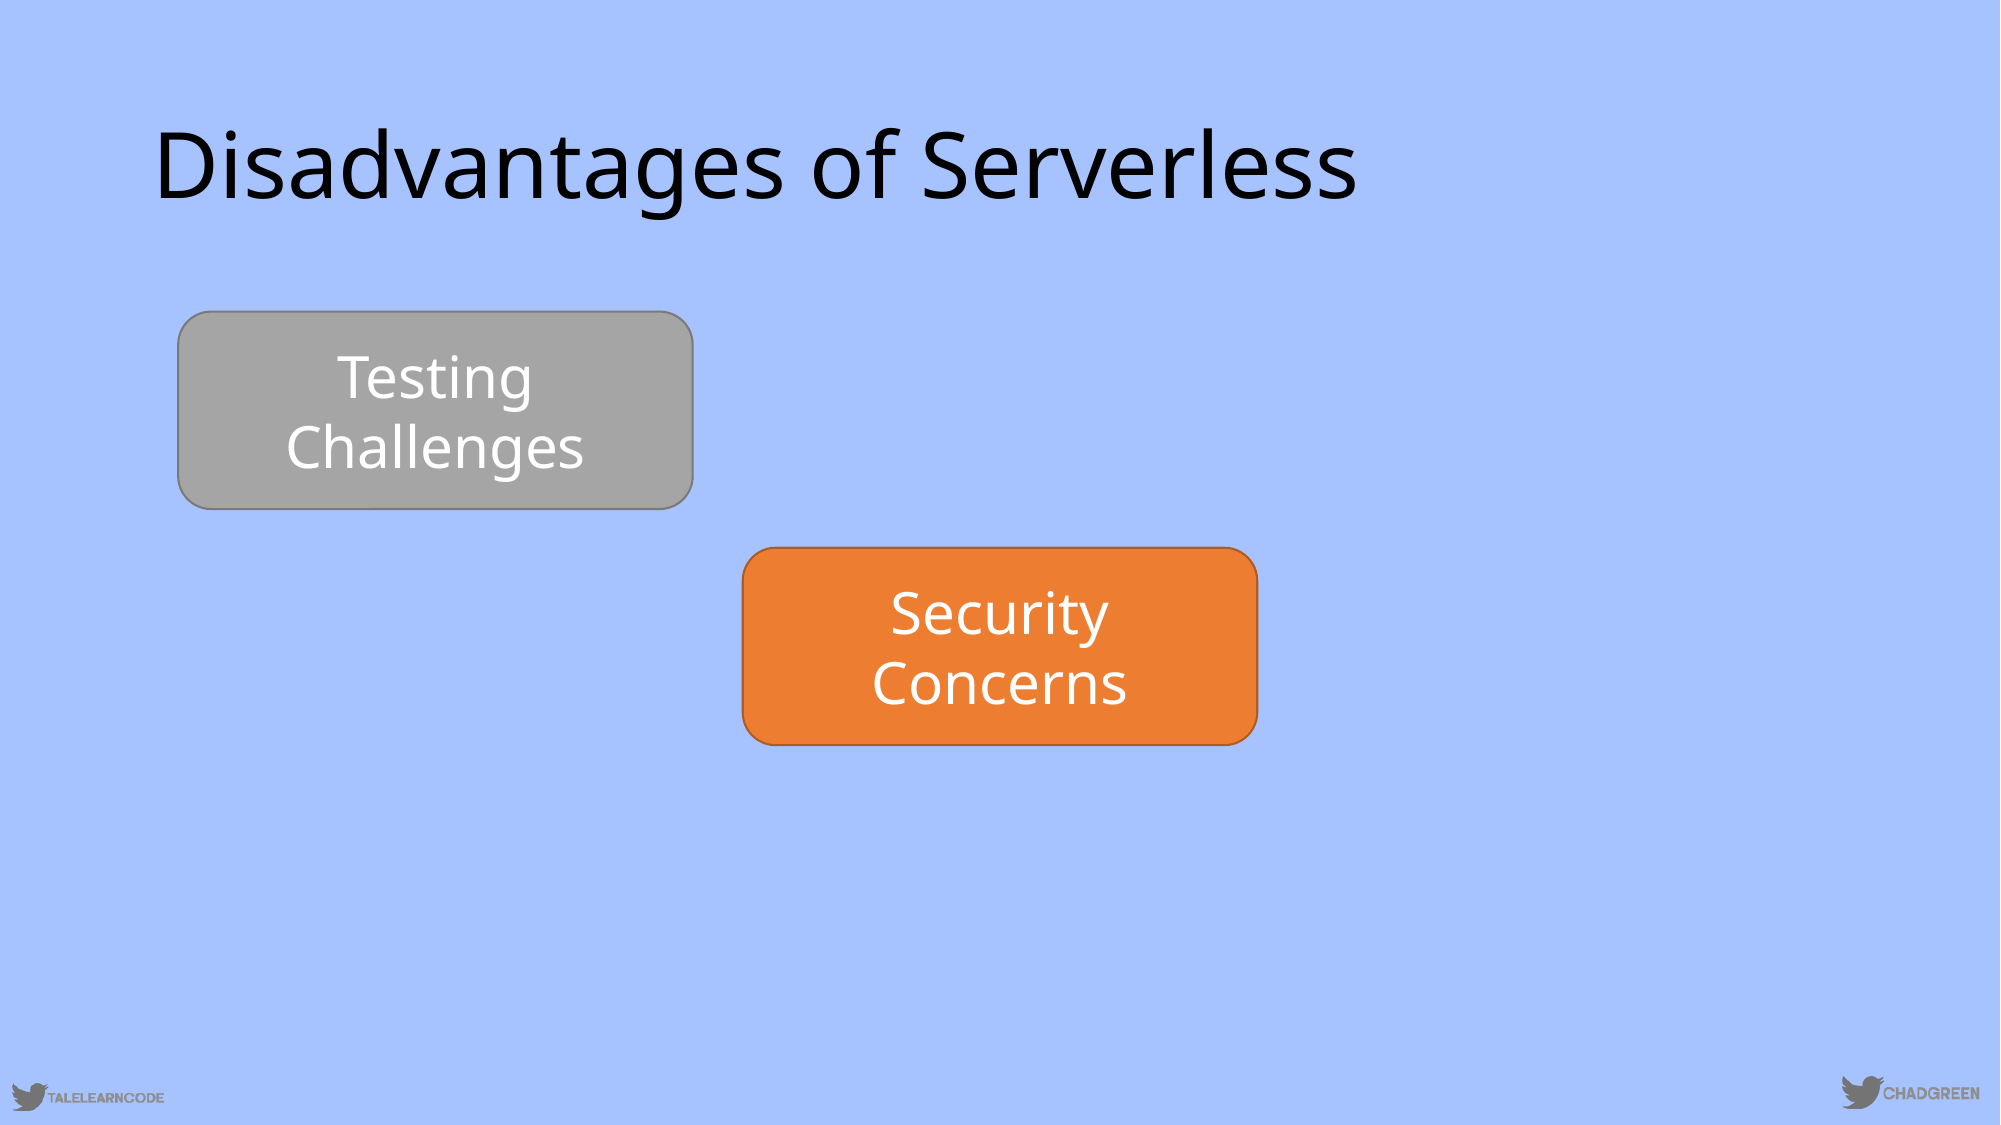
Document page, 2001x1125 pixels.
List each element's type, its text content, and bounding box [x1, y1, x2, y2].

text_box Security Concerns [741, 546, 1259, 747]
title Disadvantages of Serverless [137, 59, 1863, 278]
text_box Testing Challenges [177, 310, 694, 511]
